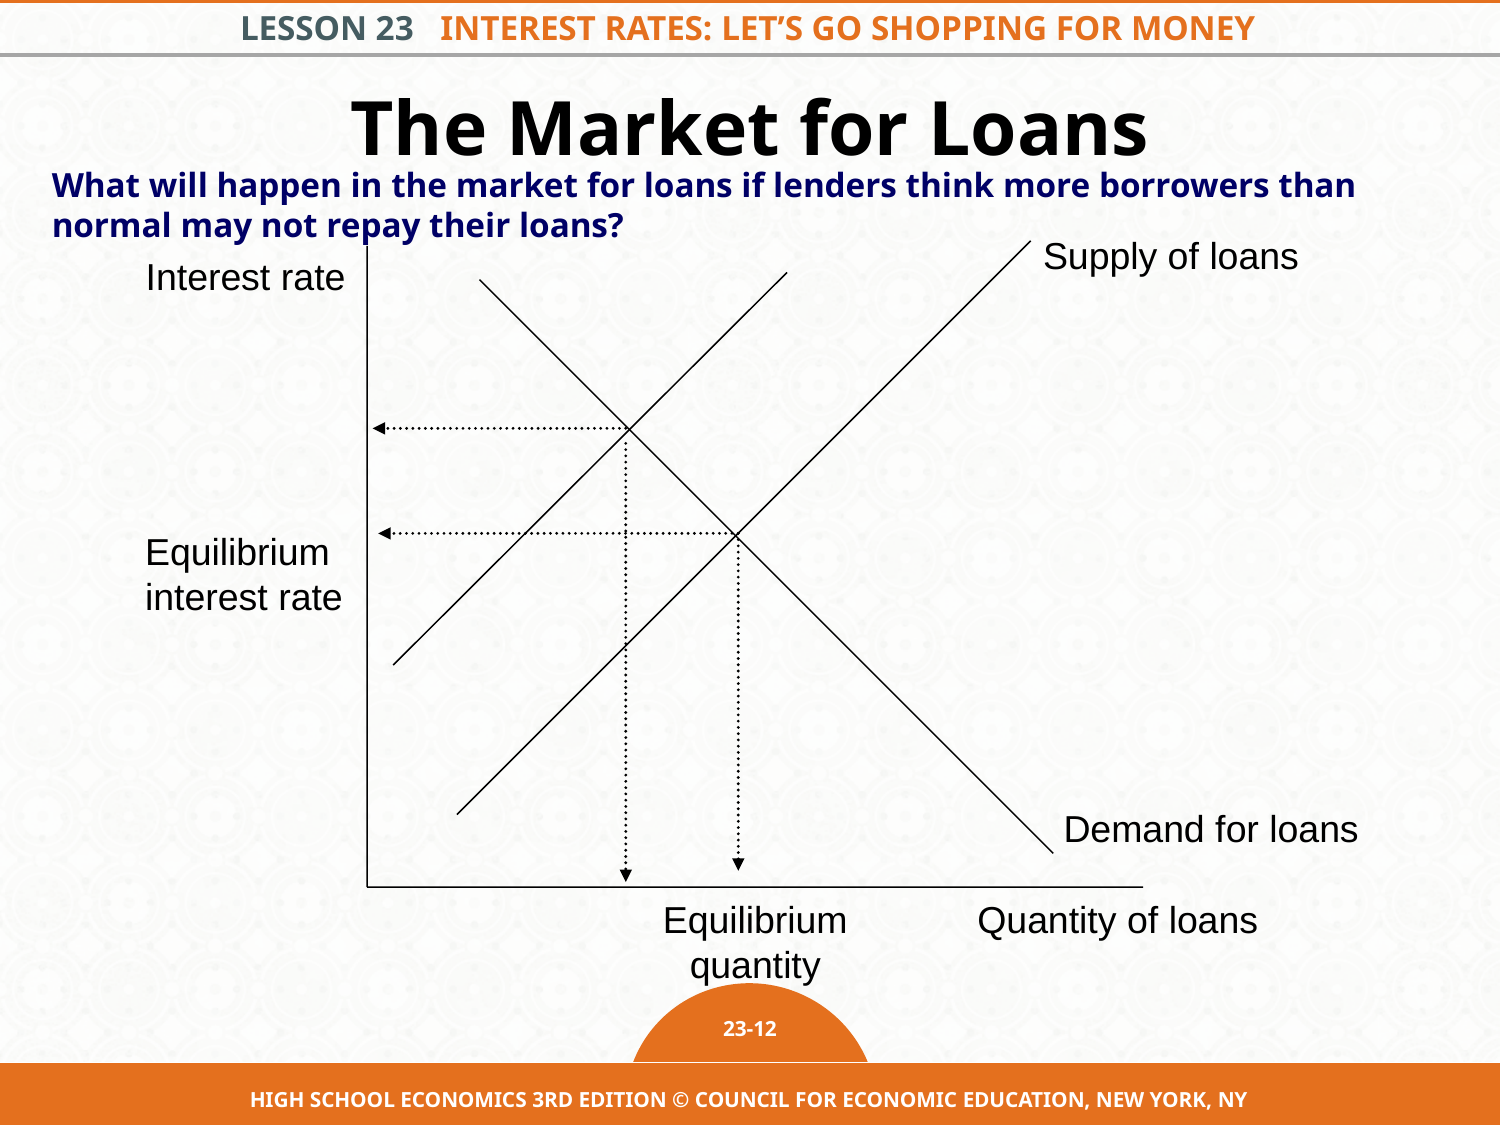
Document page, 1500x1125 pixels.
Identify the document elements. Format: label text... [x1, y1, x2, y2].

picture [0, 3, 1500, 53]
text_box What will happen in the market for loans if lenders think more borrowers than normal may not repay their loans? [37, 156, 1469, 252]
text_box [130, 223, 1359, 995]
title The Market for Loans [206, 78, 1294, 156]
picture [0, 57, 1500, 1062]
